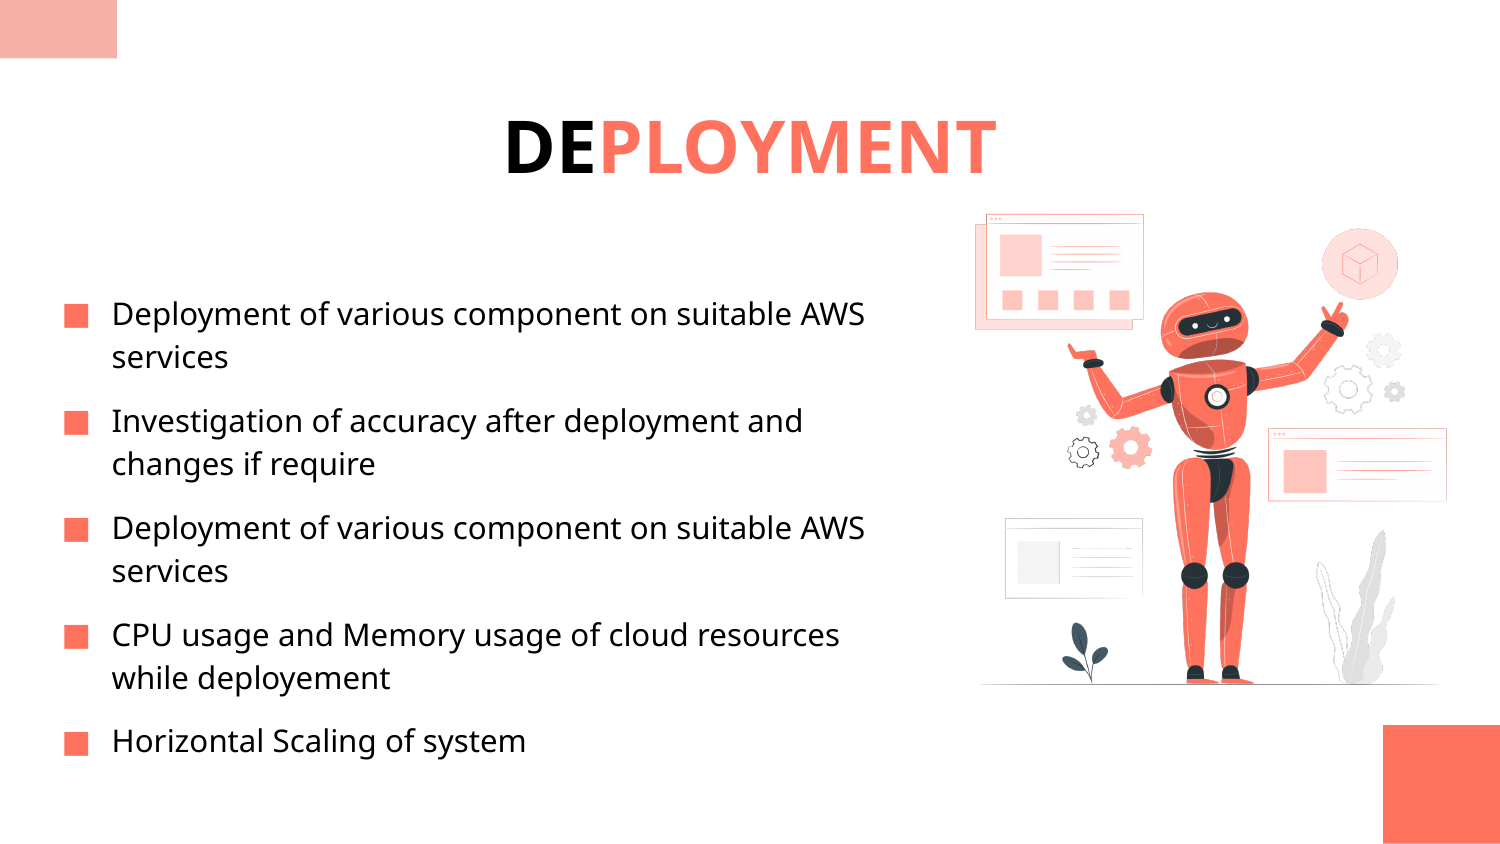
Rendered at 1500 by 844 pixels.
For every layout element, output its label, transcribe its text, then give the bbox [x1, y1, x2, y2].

title DEPLOYMENT [97, 107, 1402, 181]
list Deployment of various component on suitable AWS services Investigation of accuracy after deployment and changes if require Deployment of various component on suitable AWS services CPU usage and Memory usage of cloud resources while deployement Horizontal Scaling of system [21, 215, 940, 817]
picture [939, 180, 1479, 720]
